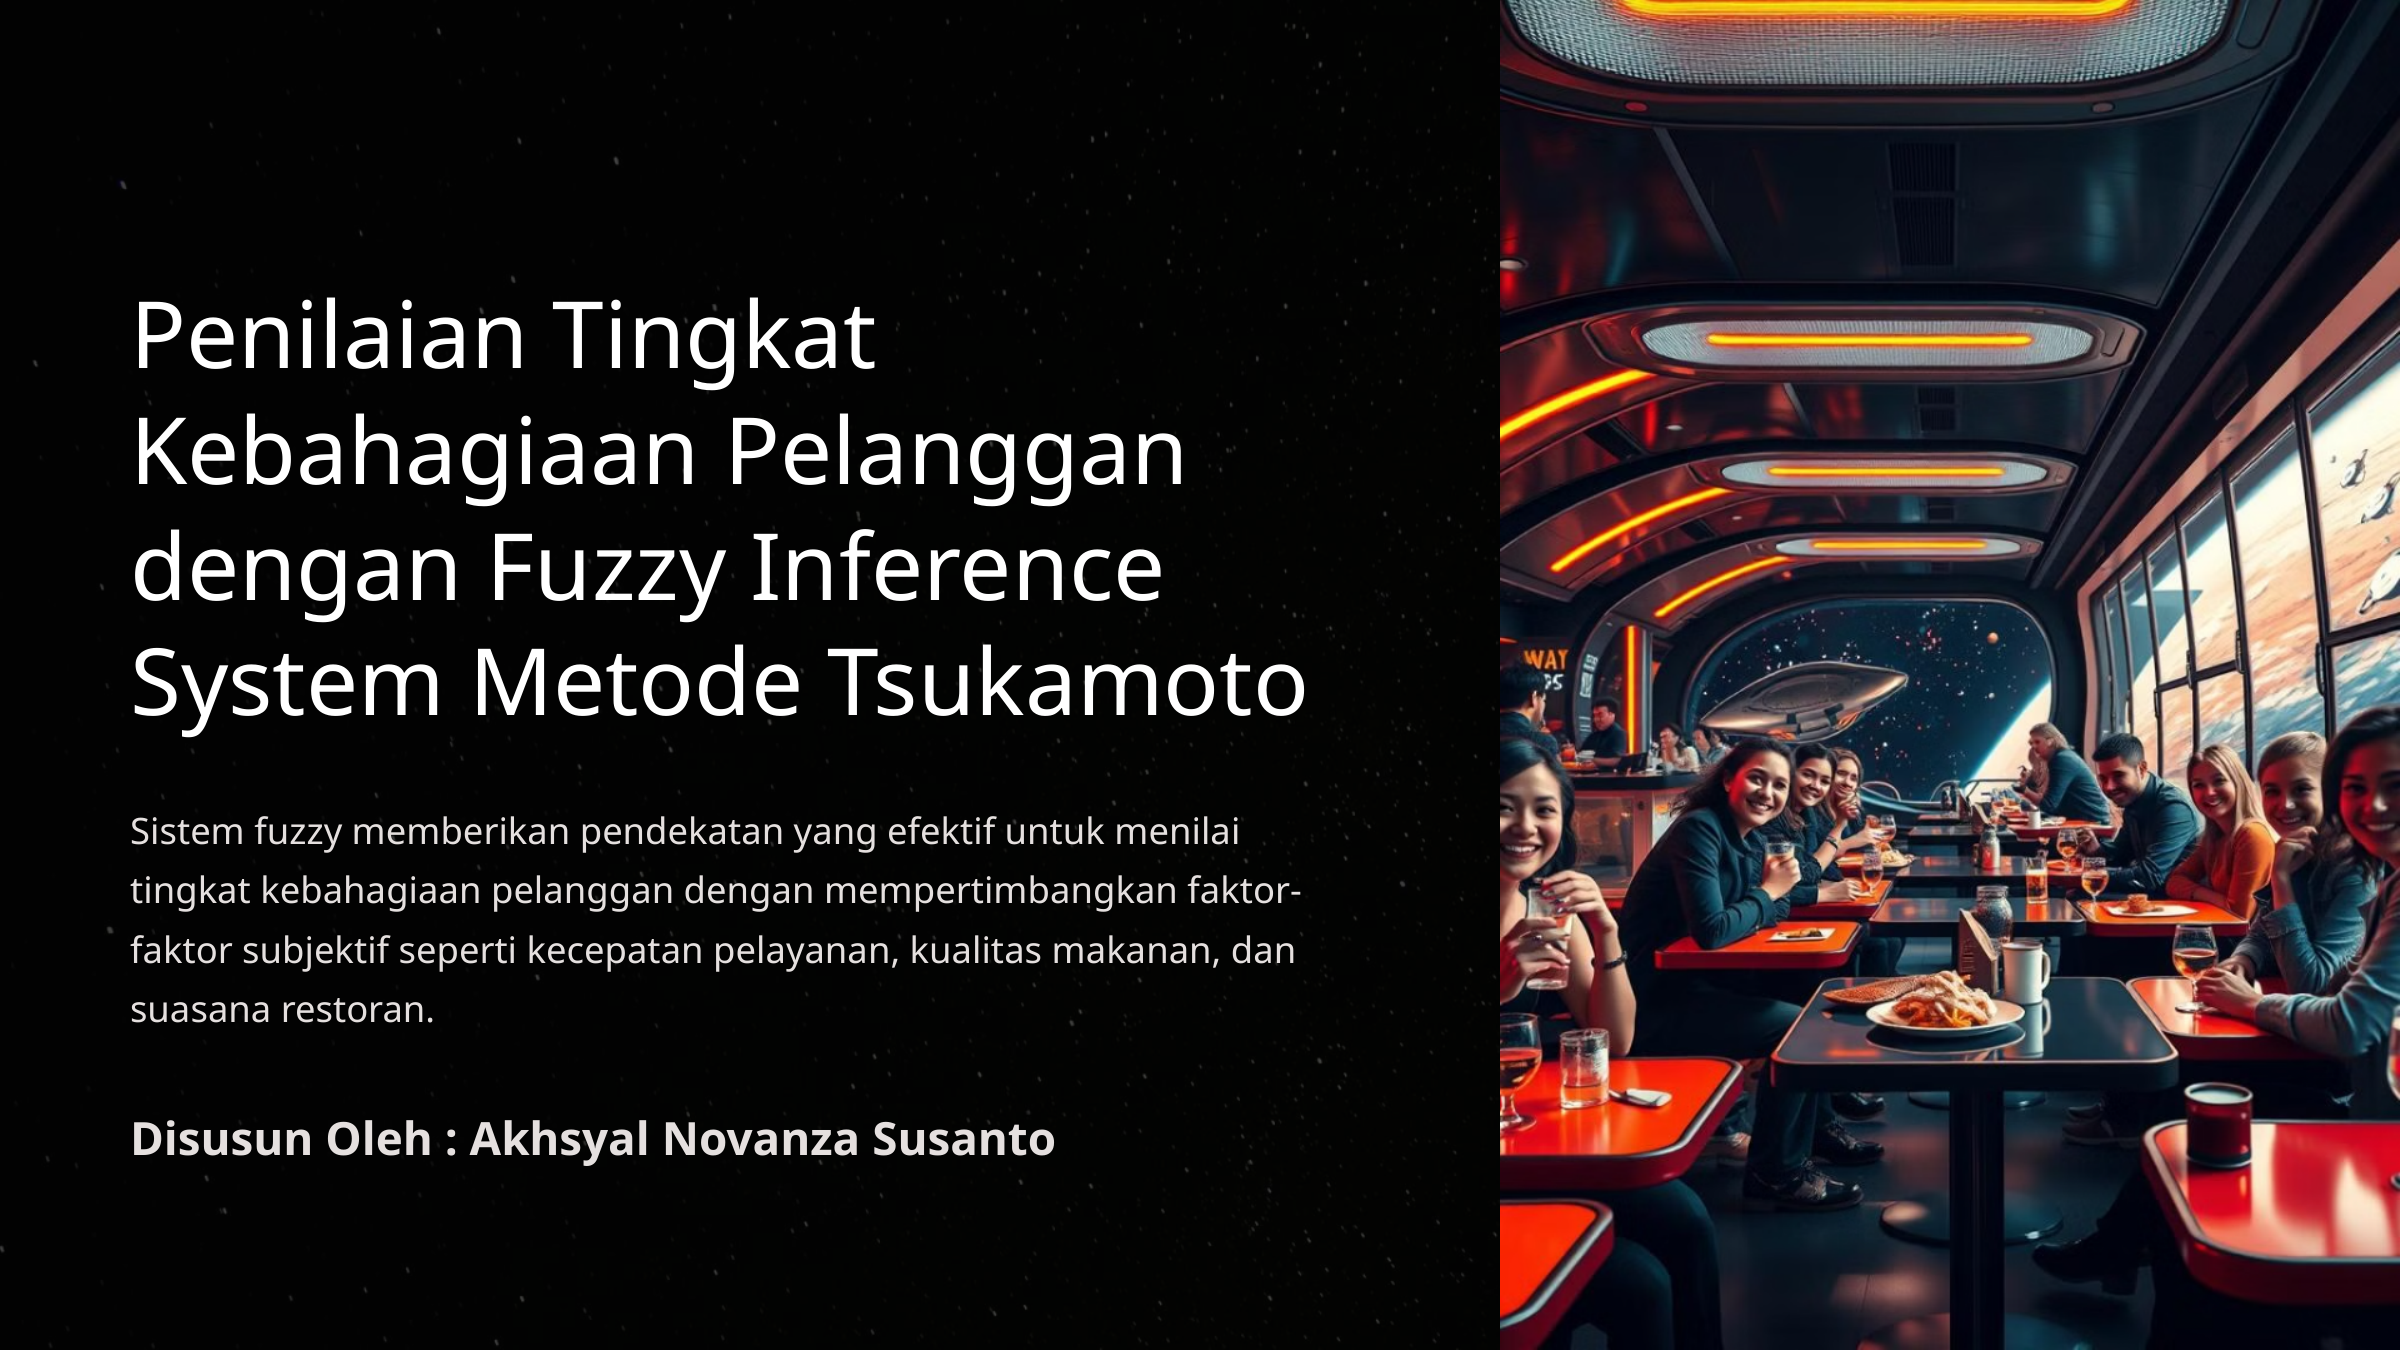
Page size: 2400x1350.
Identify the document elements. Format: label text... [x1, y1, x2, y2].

text_box Sistem fuzzy memberikan pendekatan yang efektif untuk menilai tingkat kebahagiaan pelanggan dengan mempertimbangkan faktor-faktor subjektif seperti kecepatan pelayanan, kualitas makanan, dan suasana restoran. [130, 792, 1370, 972]
text_box Disusun Oleh : Akhsyal Novanza Susanto [130, 1099, 501, 1165]
text_box Penilaian Tingkat Kebahagiaan Pelanggan dengan Fuzzy Inference System Metode Tsukamoto [130, 271, 1370, 737]
picture [0, 0, 2400, 1350]
